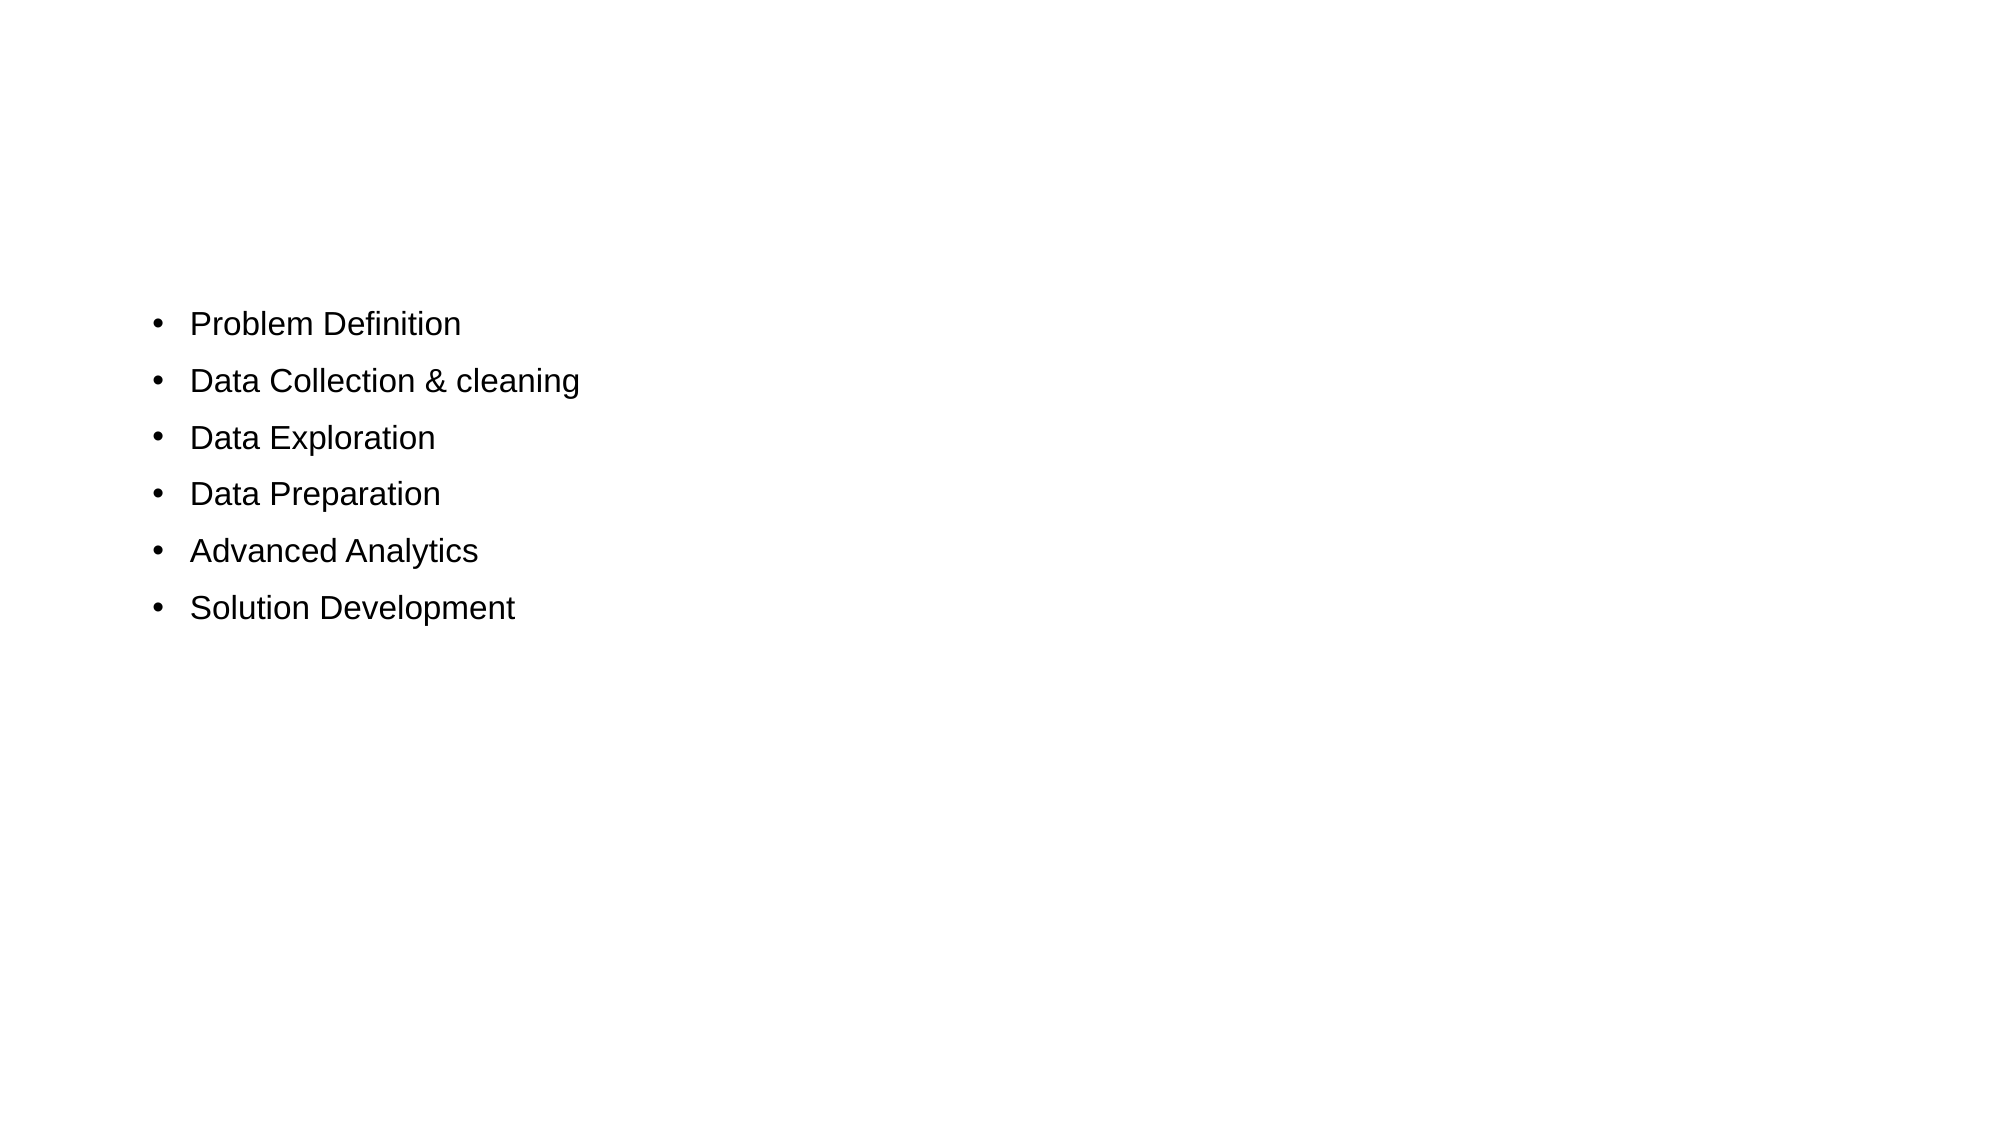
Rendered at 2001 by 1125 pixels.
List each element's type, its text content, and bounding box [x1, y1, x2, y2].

list Problem Definition Data Collection & cleaning Data Exploration Data Preparation Advanced Analytics Solution Development [137, 299, 1863, 638]
